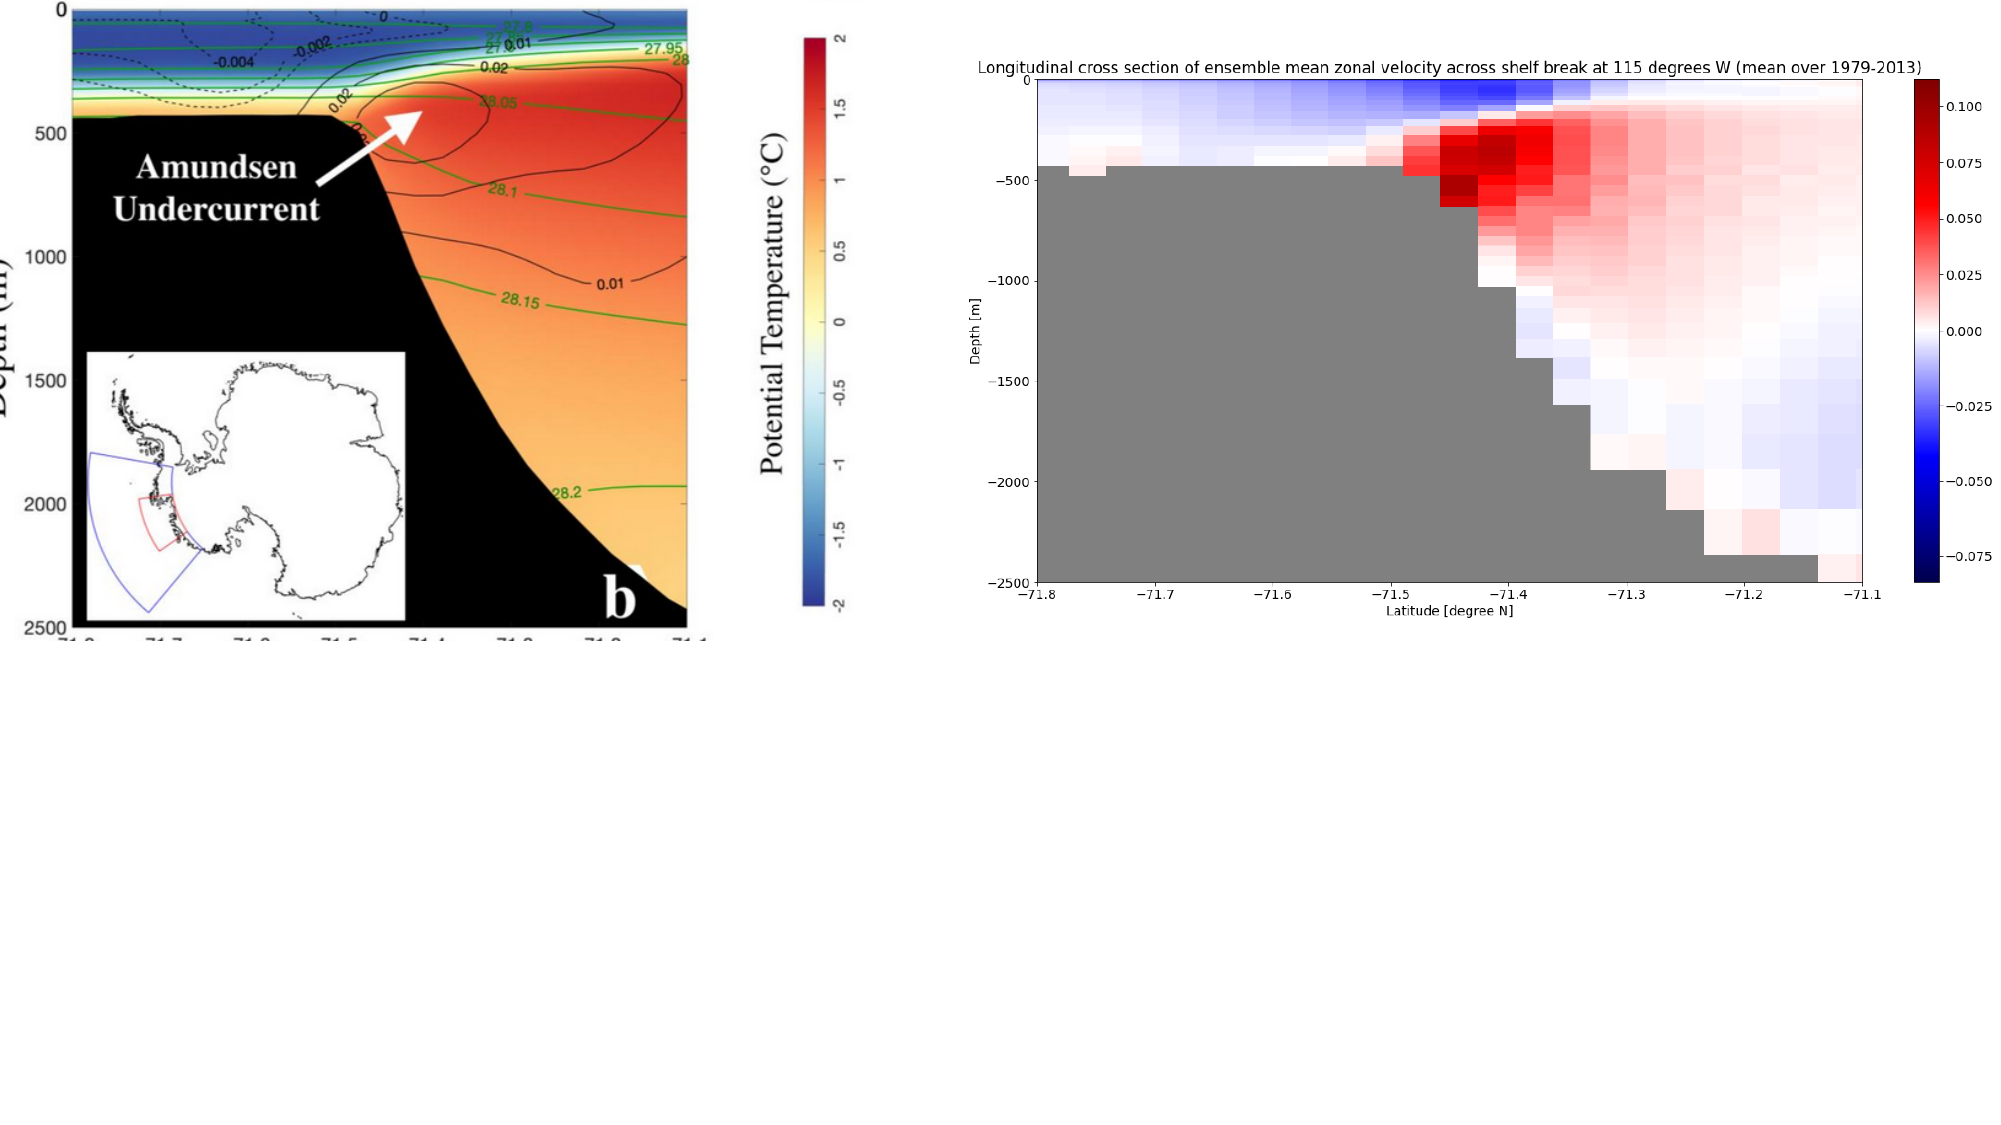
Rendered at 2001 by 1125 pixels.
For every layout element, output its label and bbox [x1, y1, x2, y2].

picture [0, 0, 2000, 665]
